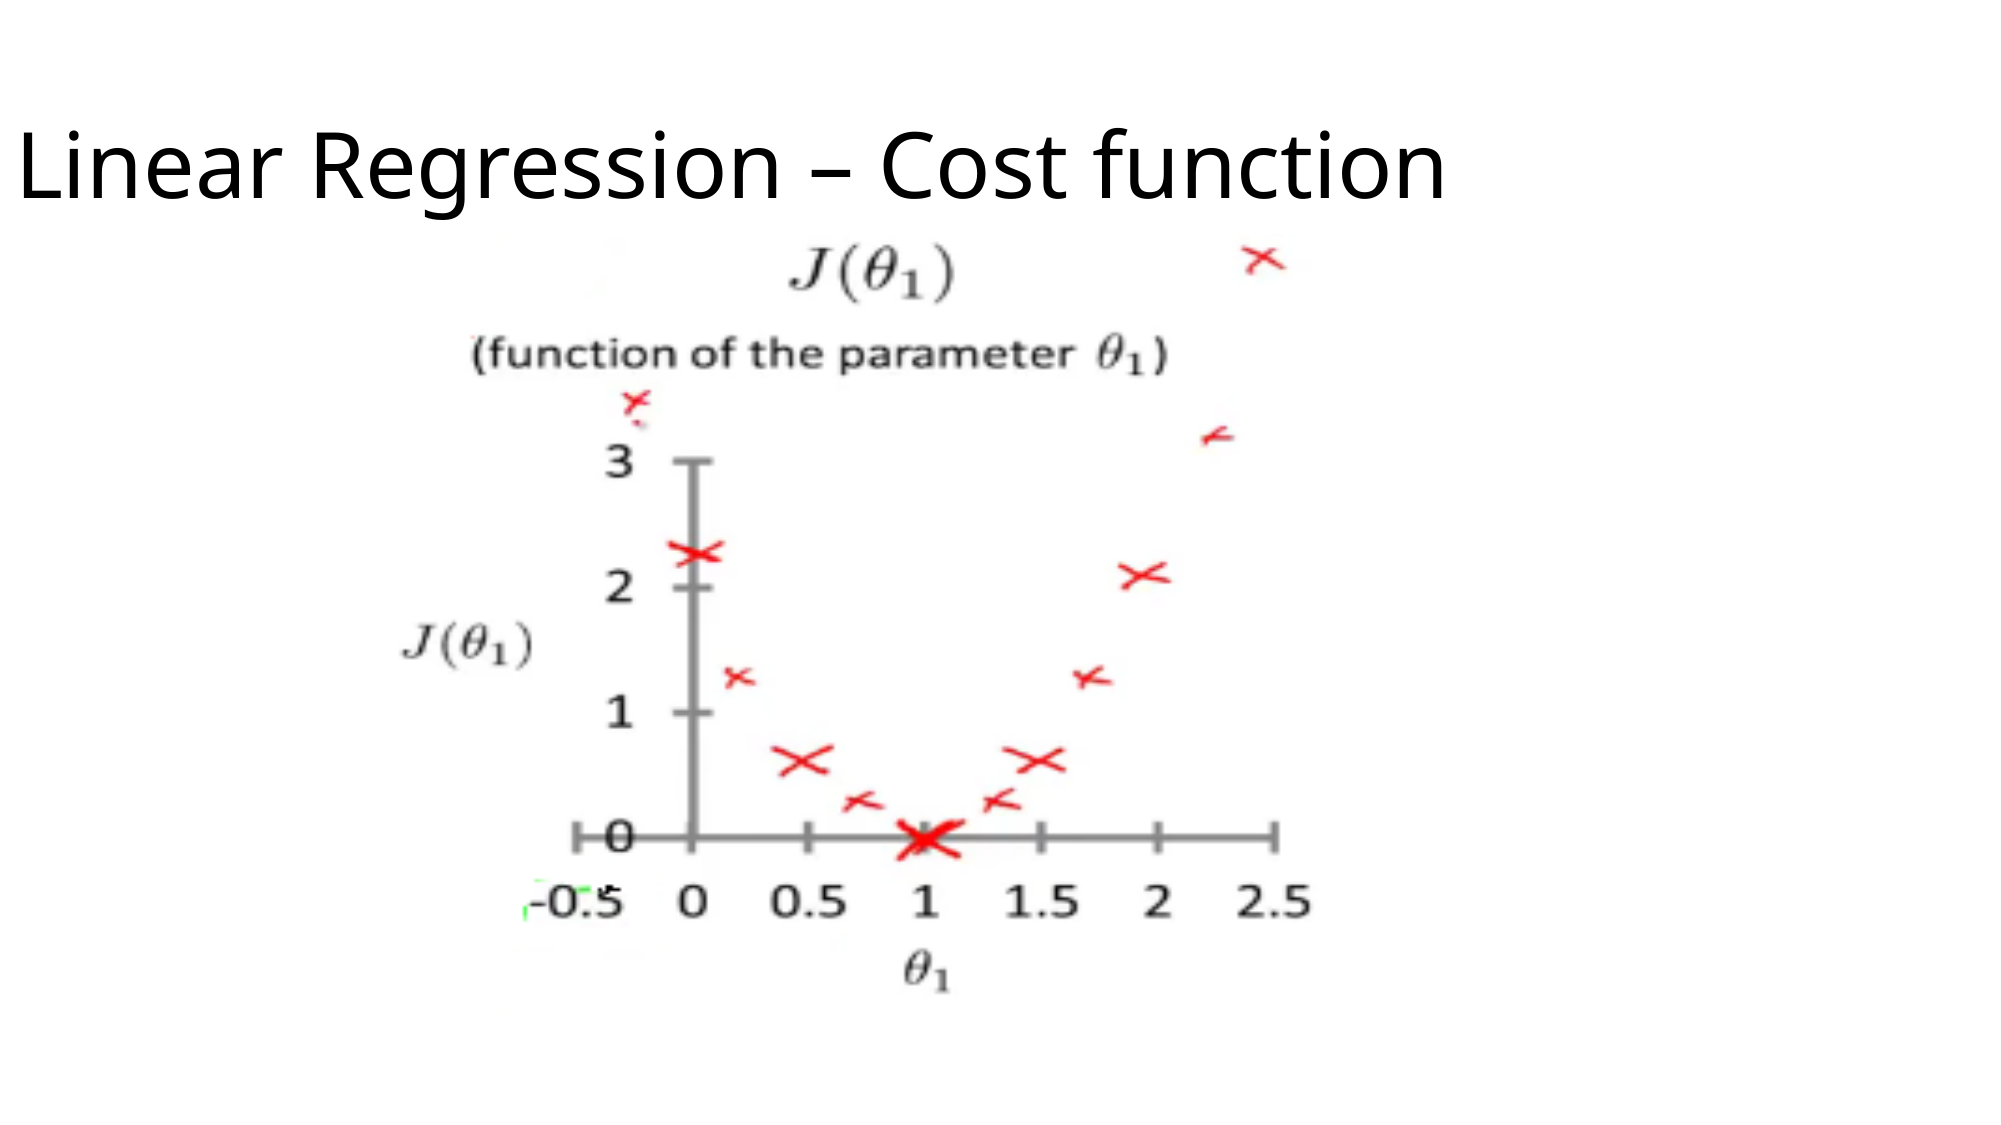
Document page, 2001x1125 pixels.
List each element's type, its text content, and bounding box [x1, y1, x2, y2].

picture [360, 234, 1434, 1034]
title Linear Regression – Cost function [0, 59, 1725, 278]
